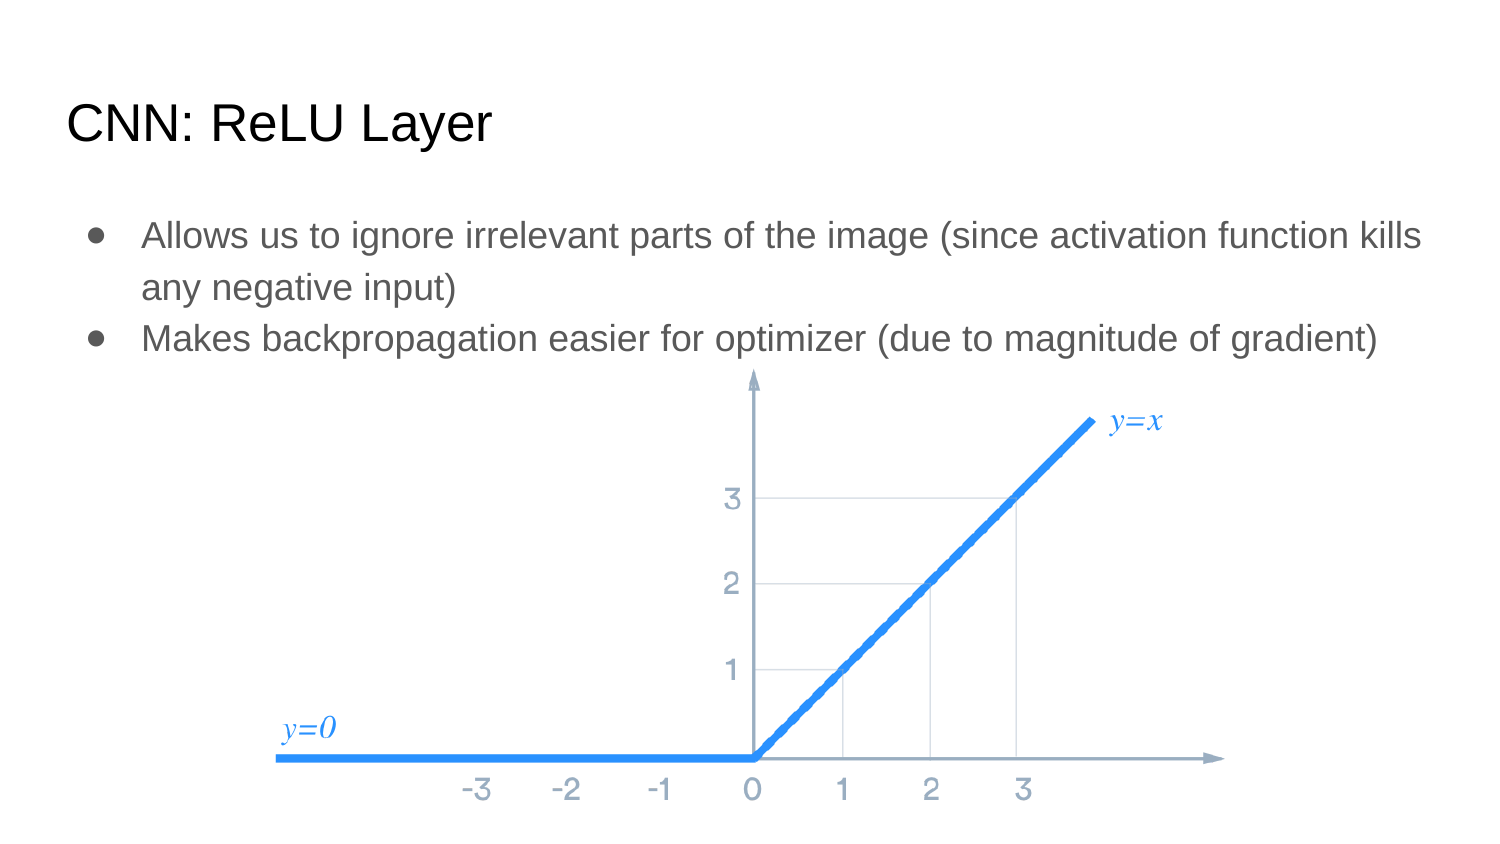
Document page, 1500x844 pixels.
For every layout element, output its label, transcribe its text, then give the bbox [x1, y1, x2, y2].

title CNN: ReLU Layer [51, 72, 1449, 167]
picture [275, 368, 1225, 801]
list Allows us to ignore irrelevant parts of the image (since activation function kills any negative input) Makes backpropagation easier for optimizer (due to magnitude of gradient) [51, 189, 1449, 750]
